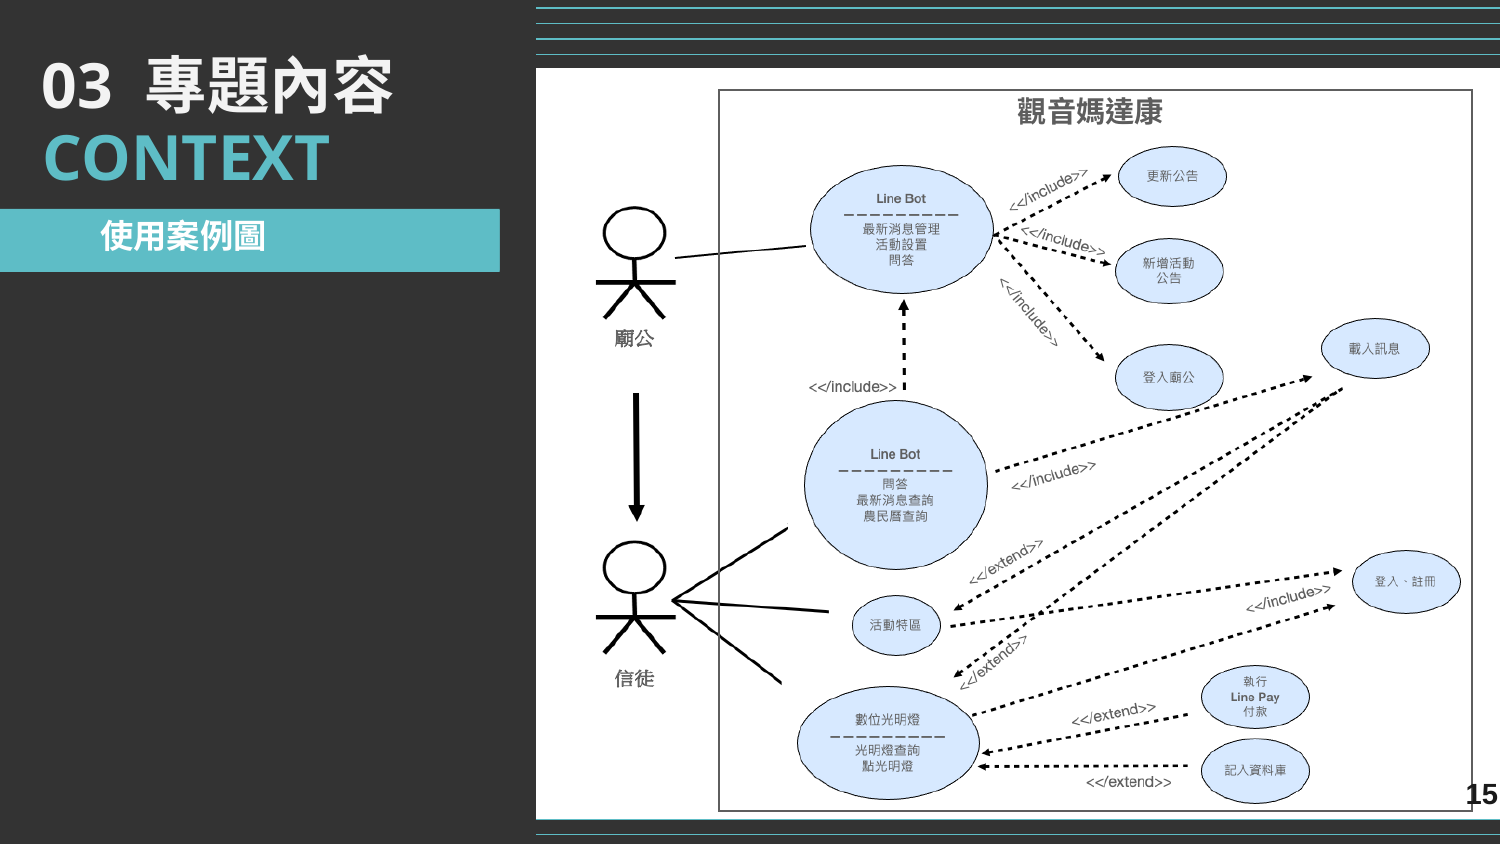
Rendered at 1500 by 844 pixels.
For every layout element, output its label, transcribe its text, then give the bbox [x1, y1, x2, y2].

picture [535, 68, 1500, 819]
text_box CONTEXT [42, 115, 332, 193]
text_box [0, 200, 500, 291]
text_box 03 專題內容 [26, 29, 602, 148]
